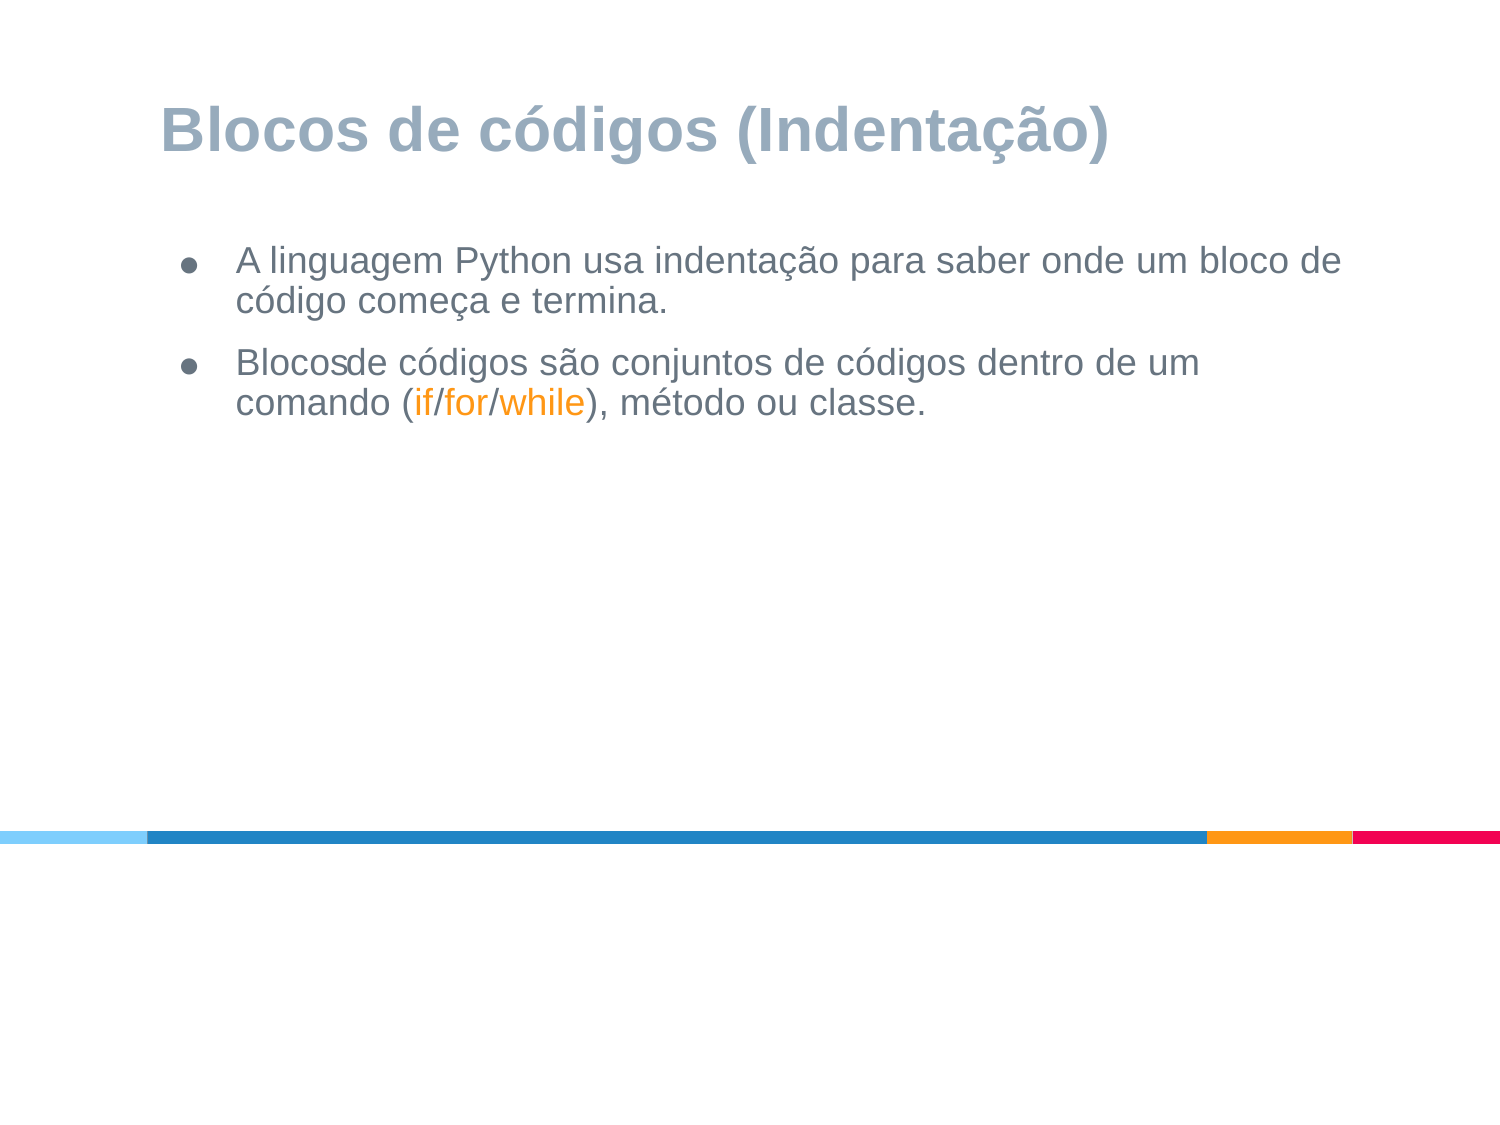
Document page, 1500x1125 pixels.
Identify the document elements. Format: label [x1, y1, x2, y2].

picture [0, 0, 1500, 844]
